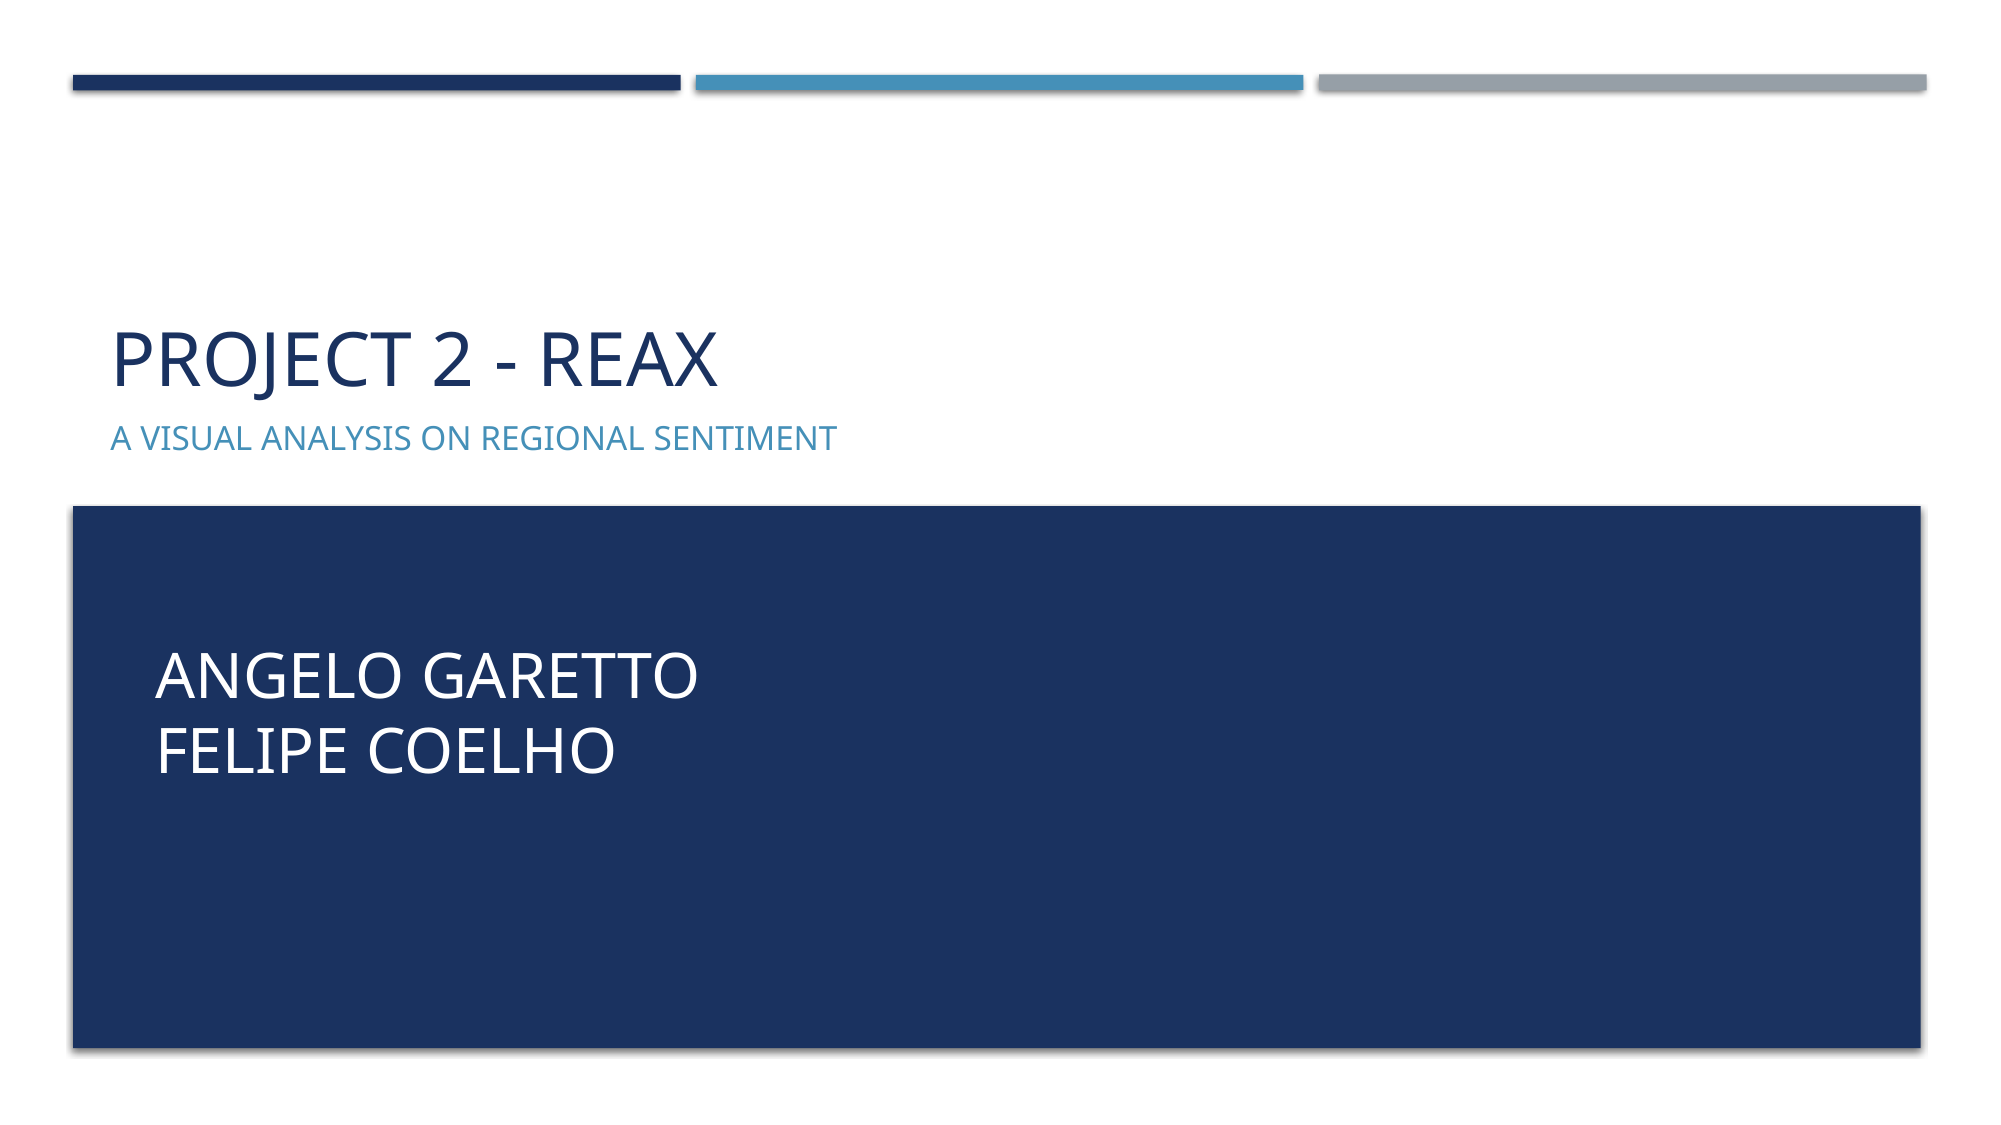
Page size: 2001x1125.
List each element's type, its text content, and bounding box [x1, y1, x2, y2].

text_box Angelo garetto Felipe coelho [139, 627, 1950, 794]
subtitle A visual analysis on regional sentiment [95, 409, 1899, 507]
title Project 2 - Reax [95, 167, 1899, 409]
